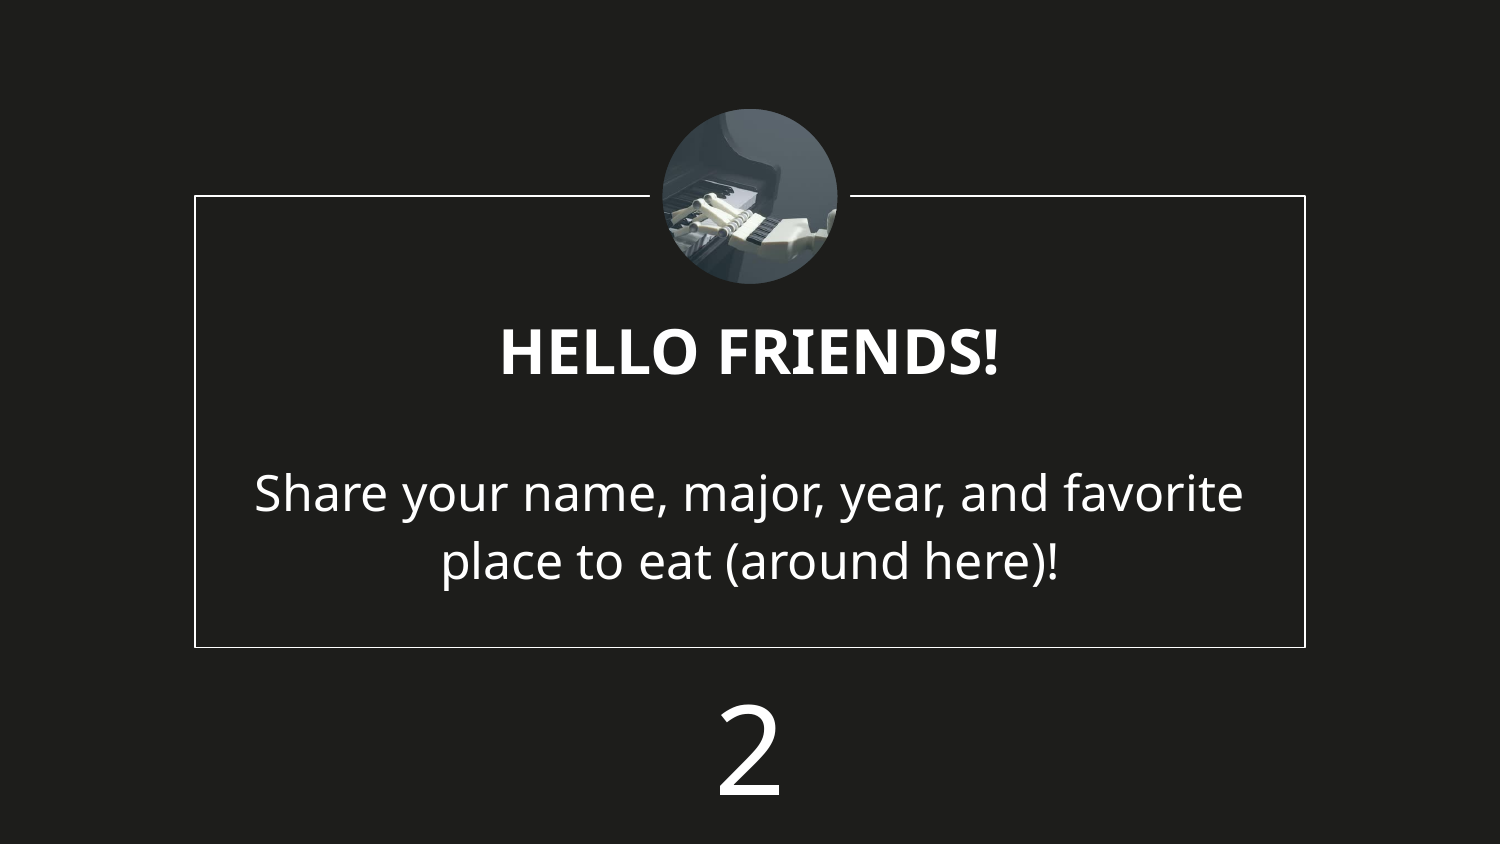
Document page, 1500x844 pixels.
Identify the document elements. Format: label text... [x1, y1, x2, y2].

subtitle Share your name, major, year, and favorite place to eat (around here)! [194, 377, 1306, 647]
picture [655, 102, 844, 291]
title HELLO FRIENDS! [194, 281, 1306, 377]
slide_number 2 [194, 647, 1306, 844]
